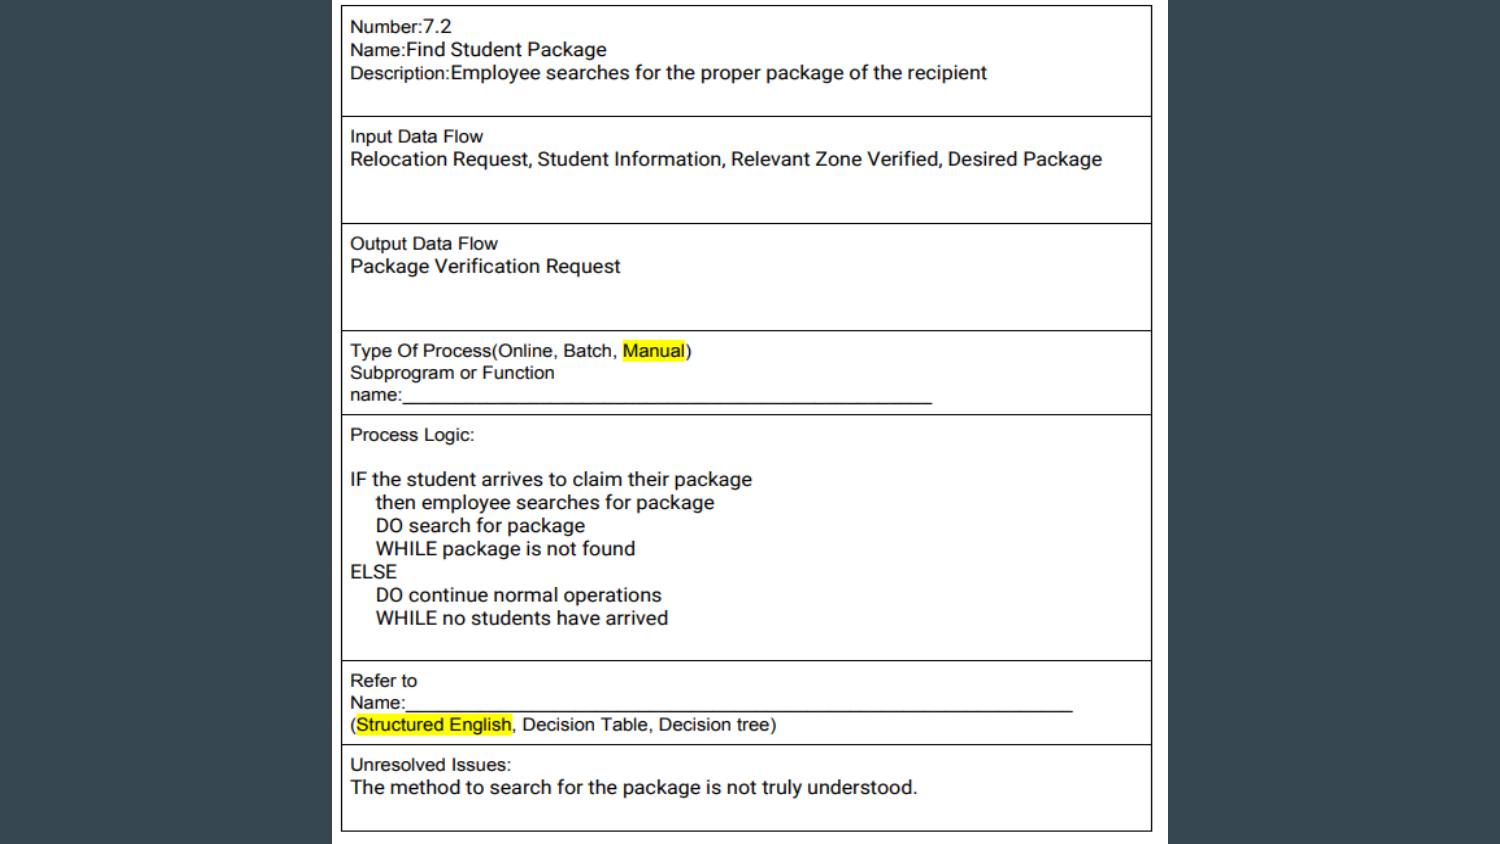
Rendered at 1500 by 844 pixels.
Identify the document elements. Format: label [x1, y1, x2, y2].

picture [332, 0, 1168, 844]
